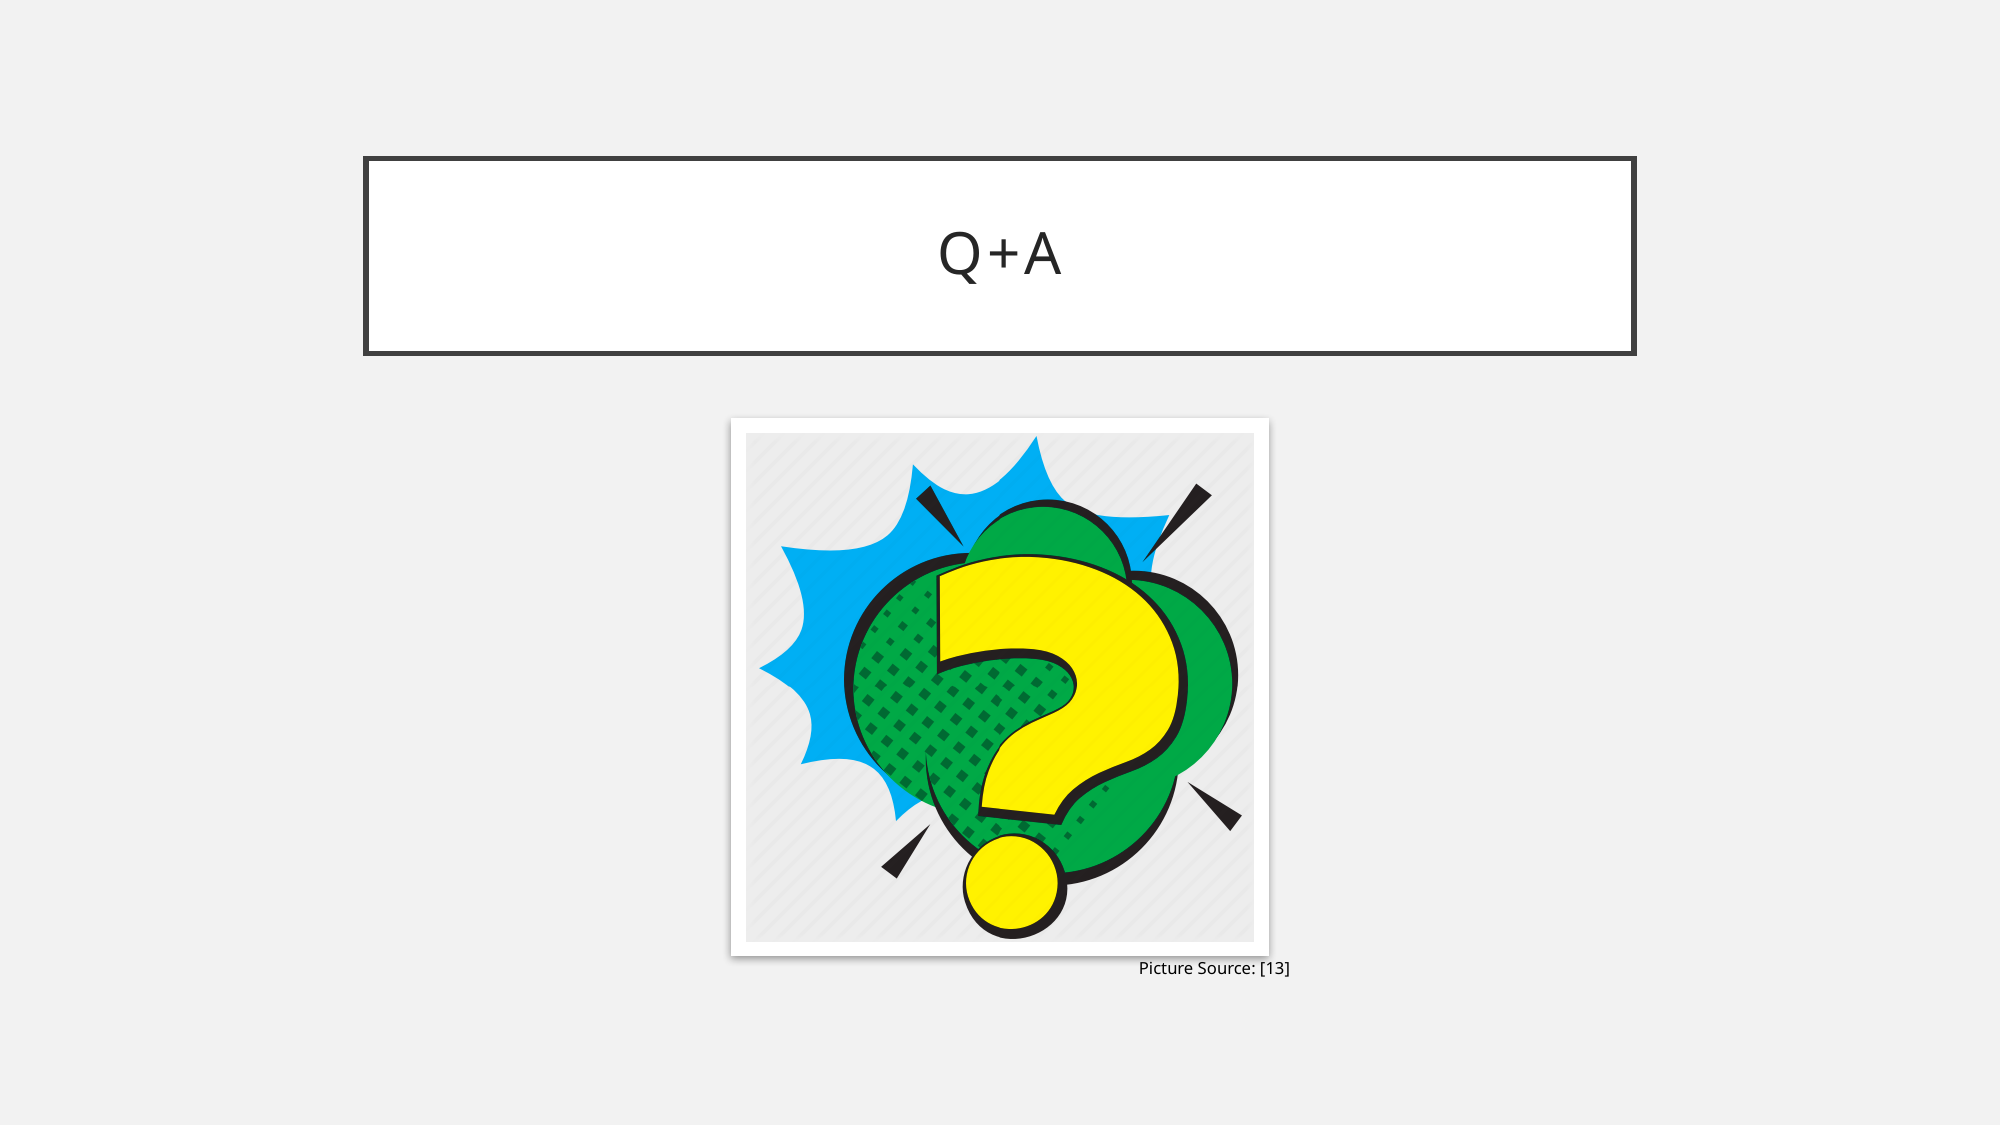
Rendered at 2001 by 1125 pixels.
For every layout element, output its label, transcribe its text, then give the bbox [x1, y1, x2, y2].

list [745, 432, 1255, 942]
text_box Picture Source: [13] [1123, 950, 1305, 985]
title Q+a [363, 156, 1637, 356]
